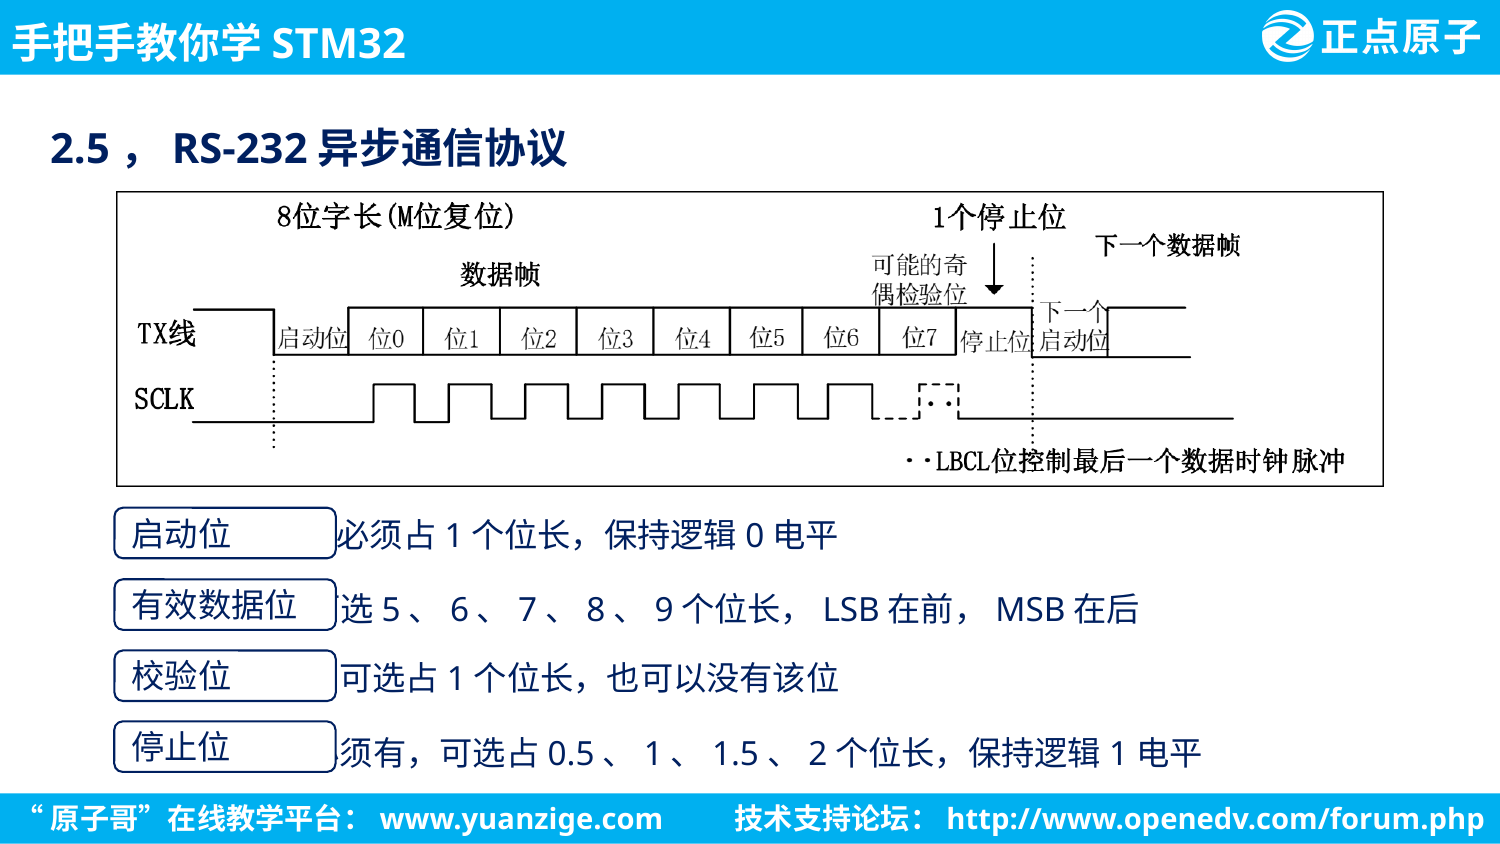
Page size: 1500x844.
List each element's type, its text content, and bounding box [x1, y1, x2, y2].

picture [1412, 44, 1418, 52]
text_box 手把手教你学STM32 [0, 0, 967, 75]
text_box 必须占1个位长，保持逻辑0电平 [322, 506, 854, 562]
text_box 可选占1个位长，也可以没有该位 [324, 649, 855, 705]
picture [1263, 27, 1307, 61]
text_box “原子哥”在线教学平台：www.yuanzige.com [0, 793, 544, 843]
picture [1367, 18, 1396, 42]
picture [1364, 45, 1370, 53]
picture [1391, 45, 1397, 53]
text_box 可选5、6、7、8、9个位长，LSB在前，MSB在后 [292, 581, 1155, 636]
text_box 校验位 [113, 649, 337, 703]
text_box 必须有，可选占0.5、1、1.5、2个位长，保持逻辑1电平 [292, 724, 1218, 780]
text_box [0, 0, 1500, 76]
picture [1445, 21, 1479, 54]
picture [1431, 44, 1438, 52]
picture [1322, 21, 1357, 52]
text_box 2.5，RS-232异步通信协议 [42, 93, 829, 176]
picture [1404, 20, 1438, 54]
text_box 停止位 [113, 720, 337, 773]
text_box 有效数据位 [113, 578, 337, 631]
picture [1267, 11, 1313, 45]
text_box 技术支持论坛：http://www.openedv.com/forum.php [544, 793, 1500, 843]
picture [114, 189, 1386, 489]
text_box 启动位 [113, 506, 337, 560]
